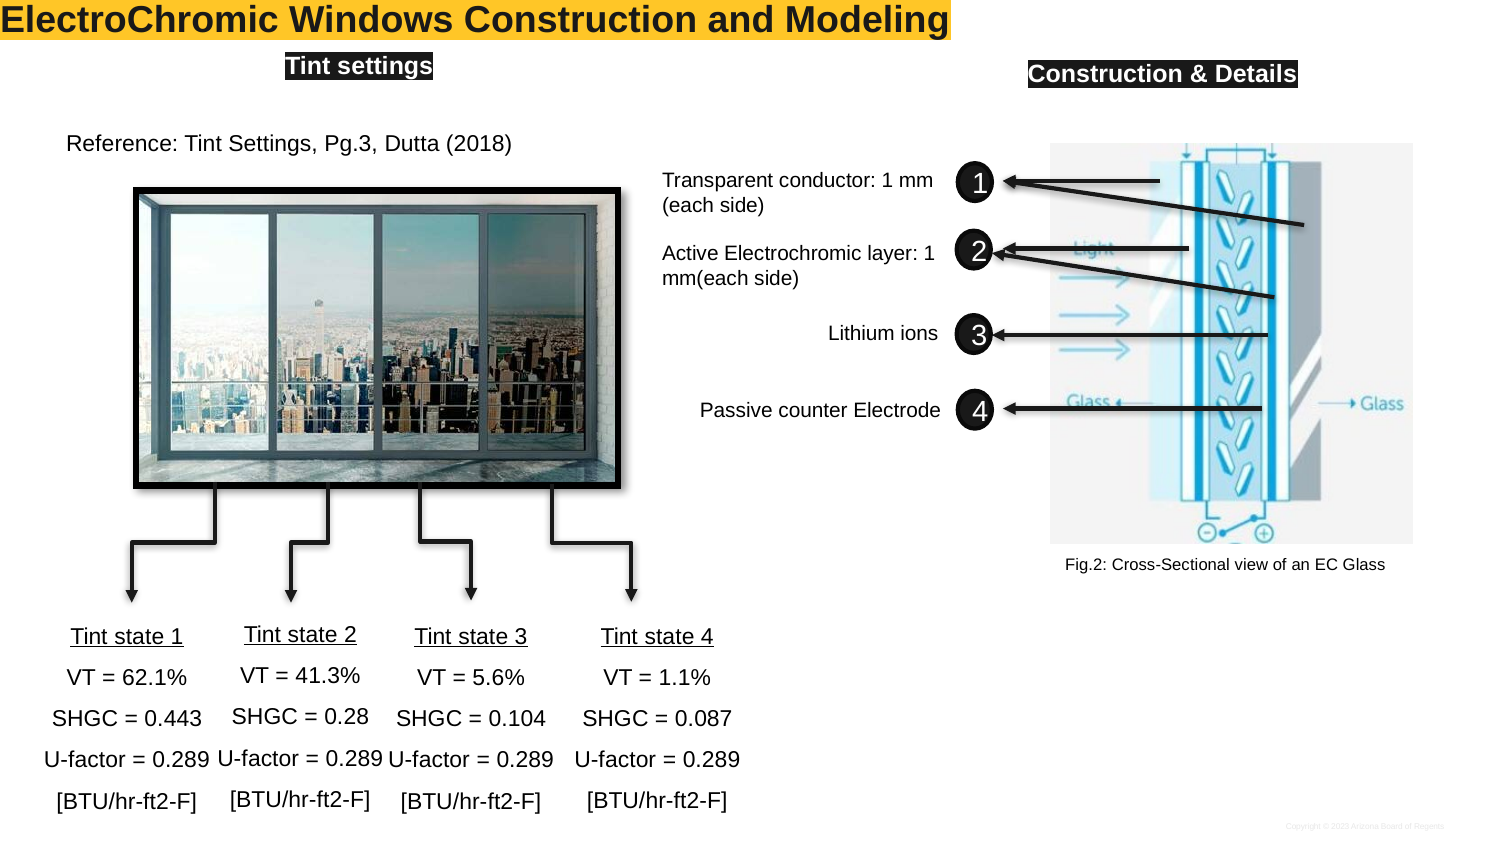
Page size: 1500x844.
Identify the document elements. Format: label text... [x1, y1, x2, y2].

text_box Construction & Details [996, 50, 1500, 96]
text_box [647, 142, 1500, 582]
text_box Reference: Tint Settings, Pg.3, Dutta (2018) [51, 121, 989, 164]
title ElectroChromic Windows Construction and Modeling [0, 0, 969, 66]
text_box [21, 193, 803, 772]
text_box Tint settings [253, 41, 1013, 87]
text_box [532, 502, 641, 583]
